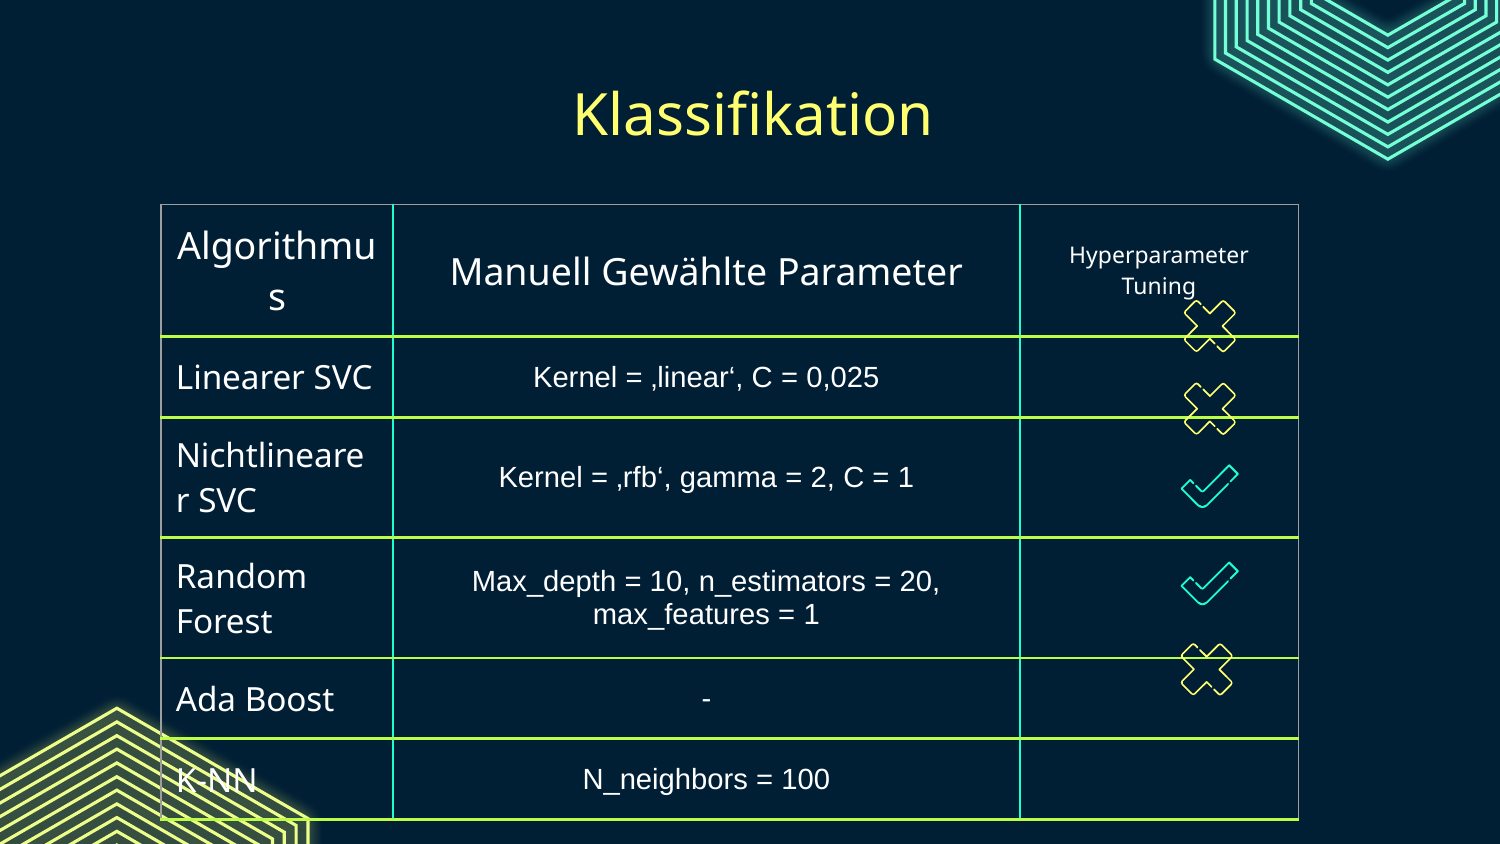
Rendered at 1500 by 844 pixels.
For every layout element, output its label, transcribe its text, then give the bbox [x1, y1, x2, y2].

table_cell - [394, 659, 1019, 737]
table_cell Kernel = ‚rfb‘, gamma = 2, C = 1 [394, 419, 1019, 536]
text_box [1180, 464, 1240, 509]
table_header Manuell Gewählte Parameter [394, 205, 1019, 335]
table_cell Nichtlinearer SVC [162, 419, 392, 536]
table_cell [1021, 740, 1298, 818]
table_header Hyperparameter Tuning [1021, 205, 1298, 335]
table_header Algorithmus [162, 205, 392, 335]
table_cell [1021, 338, 1298, 416]
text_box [1180, 643, 1233, 696]
table_cell Max_depth = 10, n_estimators = 20, max_features = 1 [394, 539, 1019, 657]
table_cell Linearer SVC [162, 338, 392, 416]
table_cell Random Forest [162, 539, 392, 657]
table_cell [1021, 659, 1298, 737]
table_cell K-NN [162, 740, 392, 818]
table_cell Kernel = ‚linear‘, C = 0,025 [394, 338, 1019, 416]
table_cell N_neighbors = 100 [394, 740, 1019, 818]
table_cell [1021, 419, 1298, 536]
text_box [1183, 382, 1236, 436]
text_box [1183, 299, 1236, 353]
table_cell [1021, 539, 1298, 657]
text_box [1180, 561, 1240, 606]
title Klassifikation [116, 88, 1390, 137]
table_cell Ada Boost [162, 659, 392, 737]
